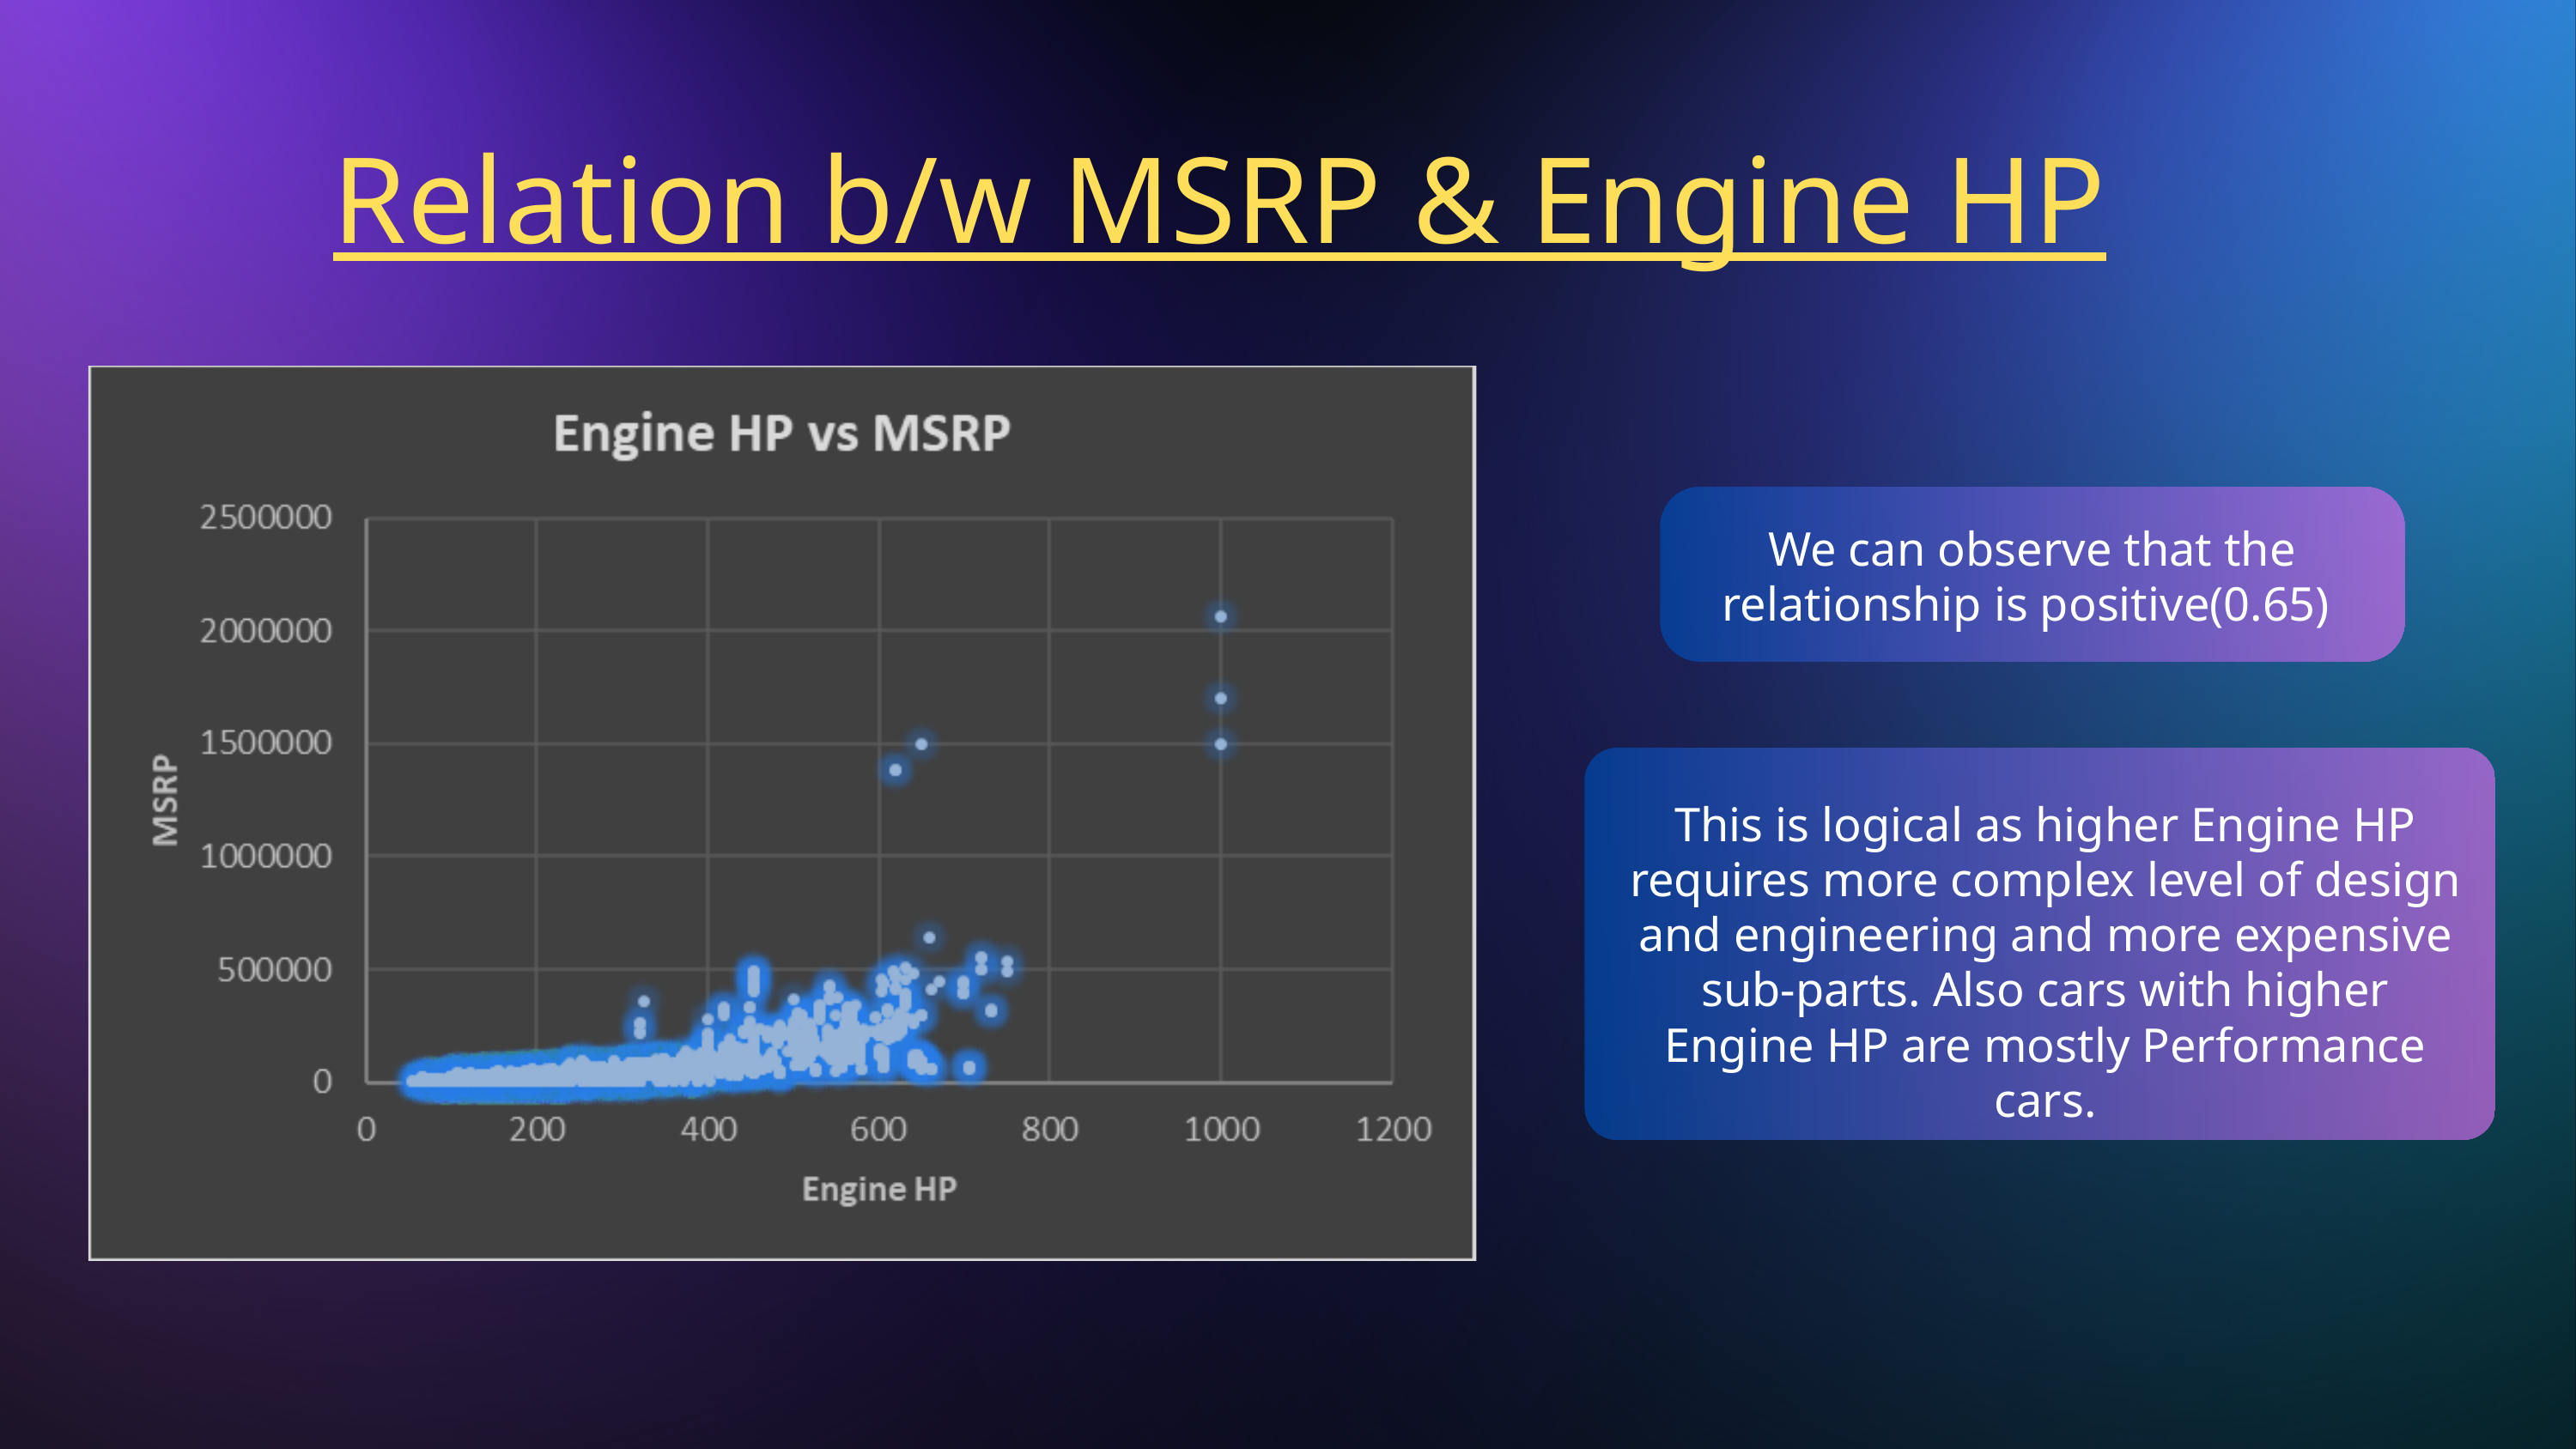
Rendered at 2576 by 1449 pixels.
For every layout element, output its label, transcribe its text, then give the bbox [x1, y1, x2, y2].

text_box Relation b/w MSRP & Engine HP [332, 100, 2243, 268]
text_box [88, 366, 1477, 1261]
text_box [1584, 747, 2496, 1141]
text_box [1660, 486, 2405, 662]
text_box [0, 0, 2576, 1449]
